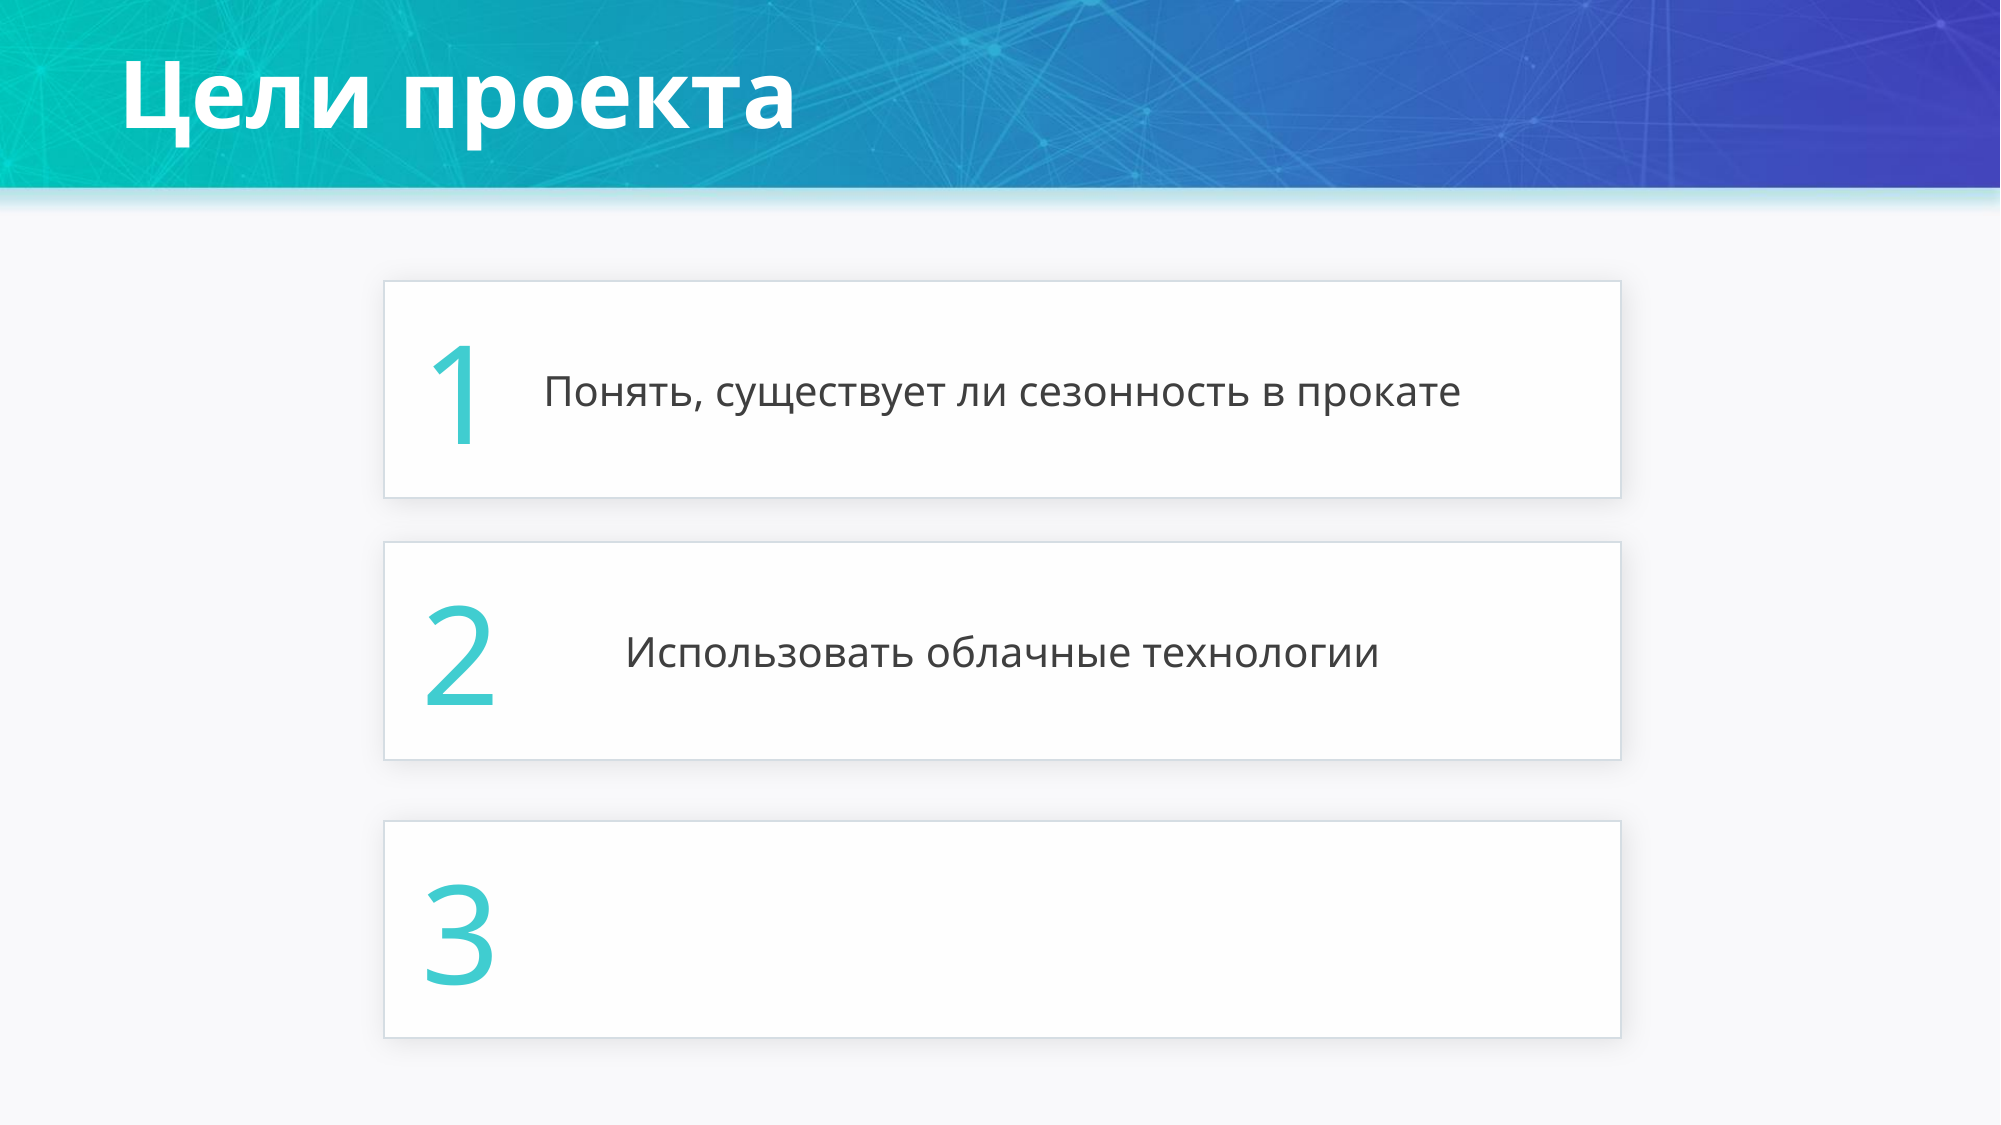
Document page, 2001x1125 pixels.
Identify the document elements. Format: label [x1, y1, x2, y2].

picture [0, 0, 2000, 1125]
text_box [383, 280, 1622, 499]
text_box [383, 541, 1622, 760]
